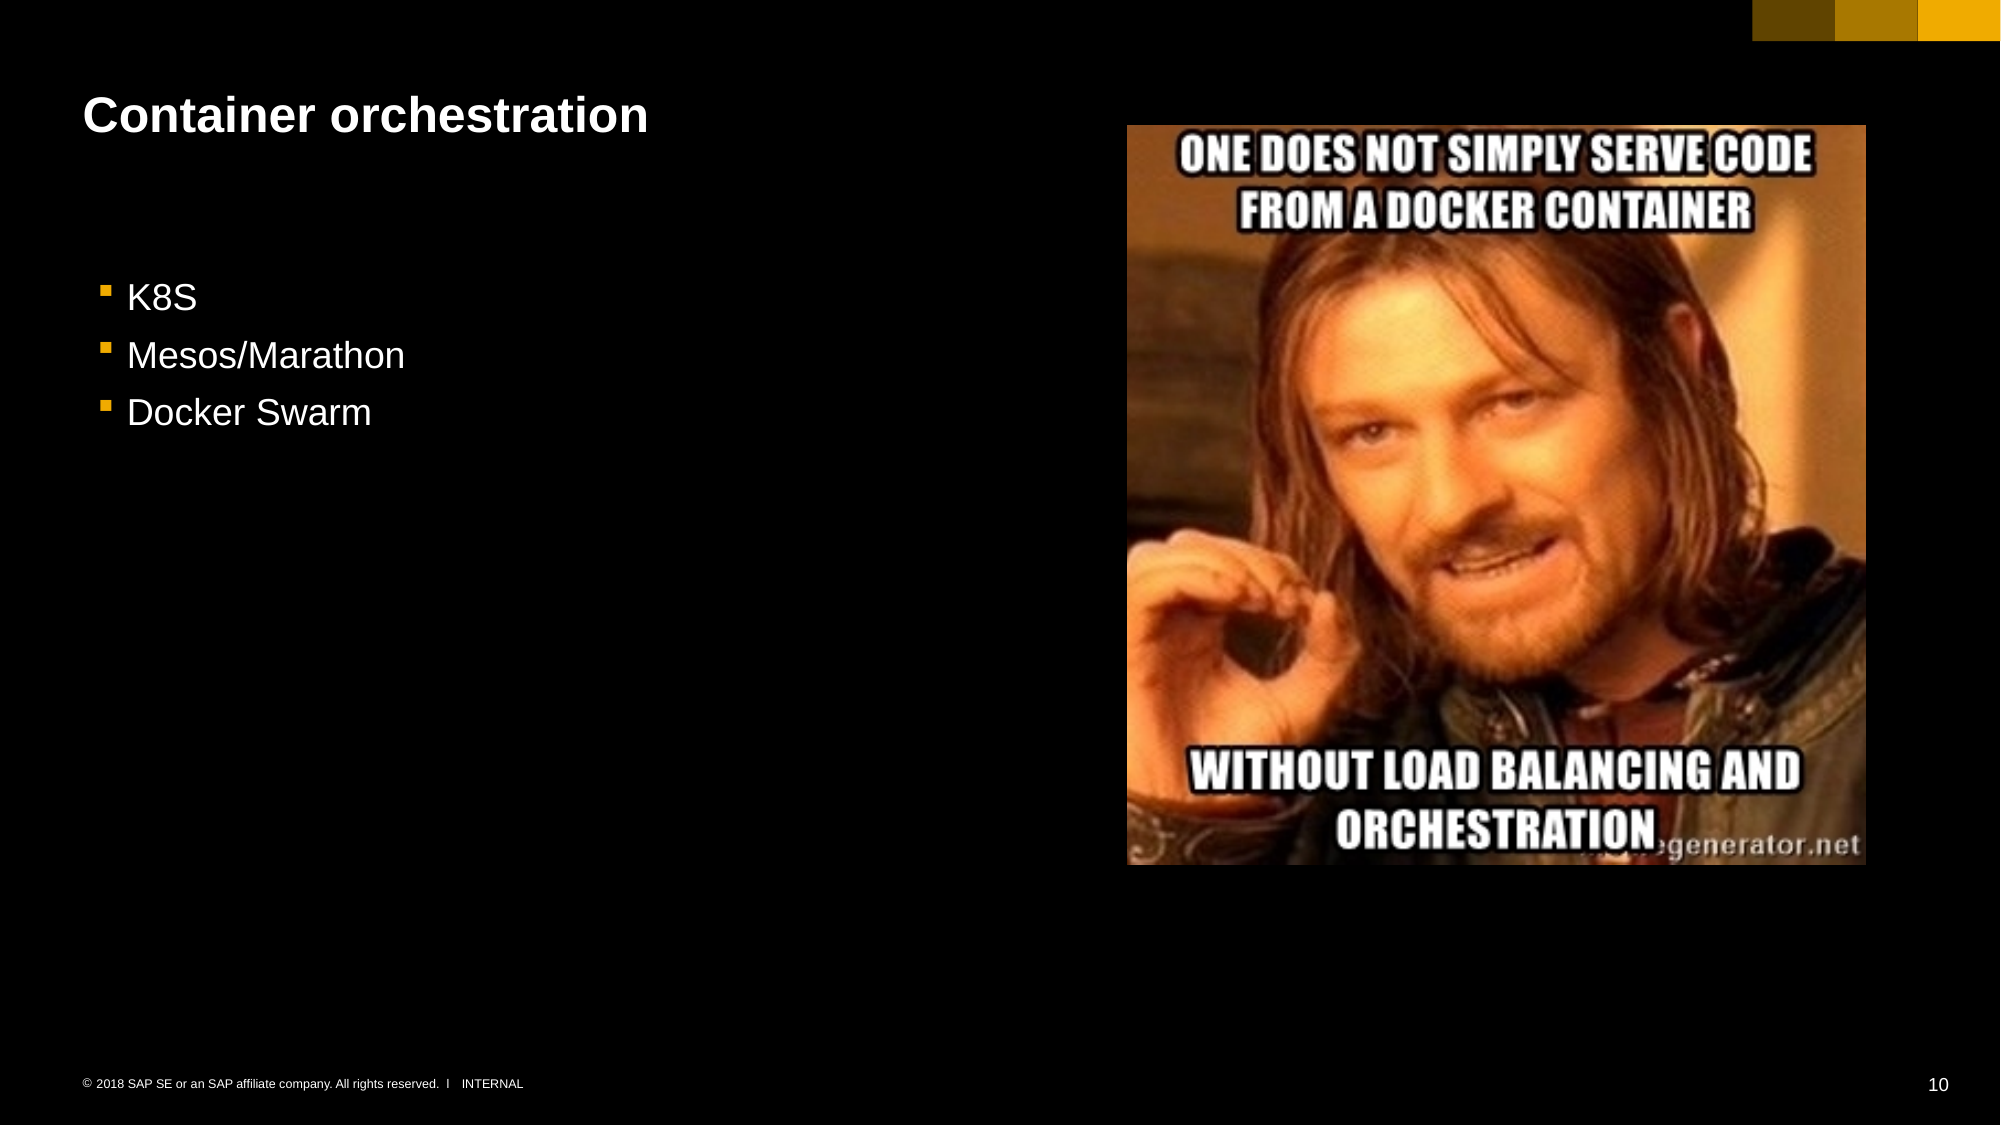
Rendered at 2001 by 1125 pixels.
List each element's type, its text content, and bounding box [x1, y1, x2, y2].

picture [1126, 125, 1867, 865]
title Container orchestration [82, 82, 1918, 144]
text_box K8S Mesos/Marathon Docker Swarm [82, 265, 1918, 1040]
